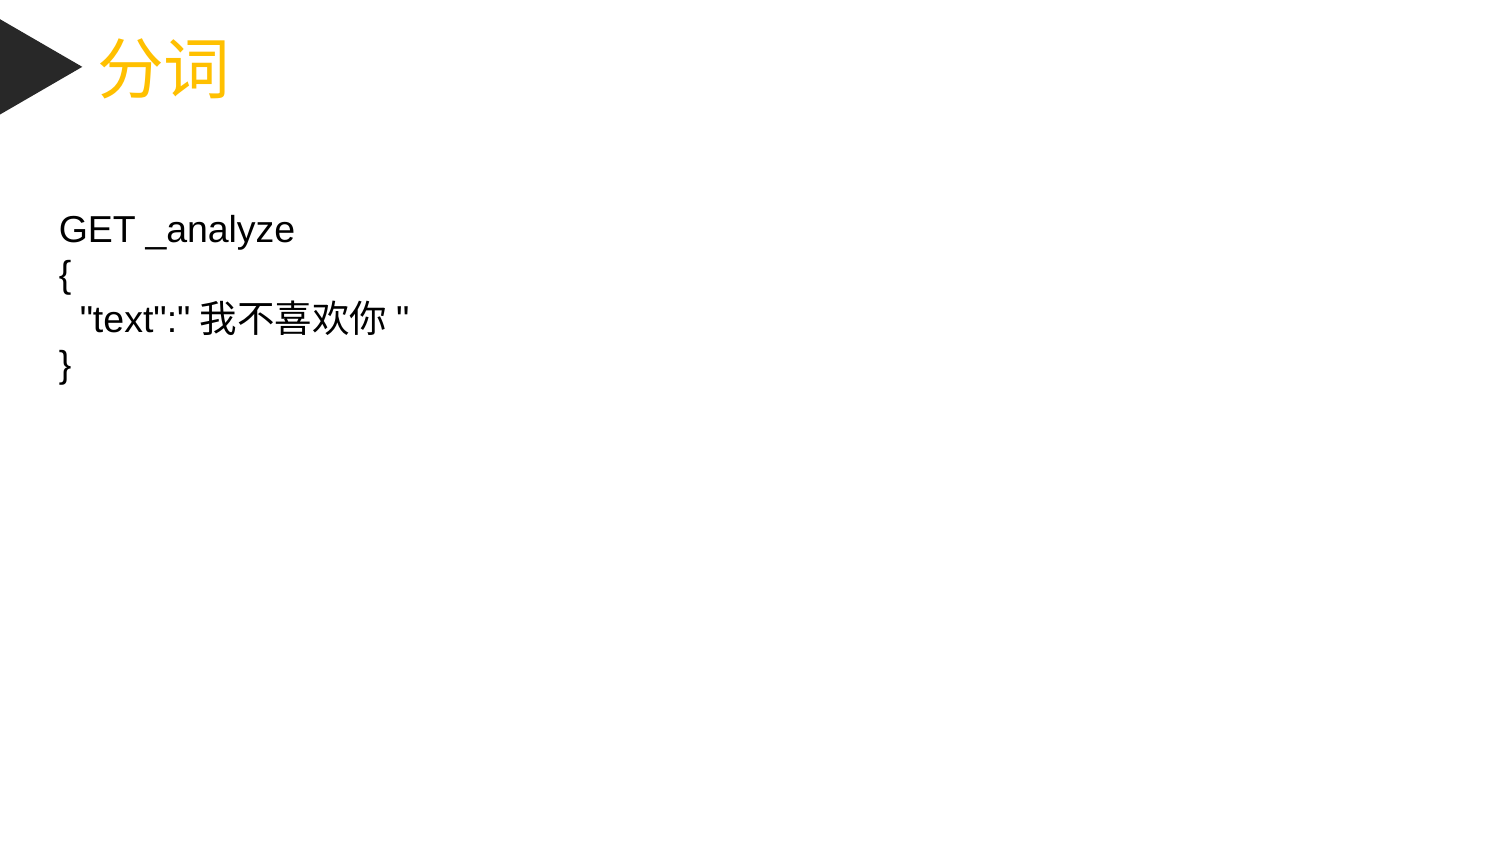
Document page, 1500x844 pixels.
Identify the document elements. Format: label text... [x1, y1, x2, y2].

text_box GET _analyze { "text":"我不喜欢你" } [44, 197, 1137, 393]
text_box [0, 19, 82, 115]
text_box 分词 [82, 19, 880, 114]
